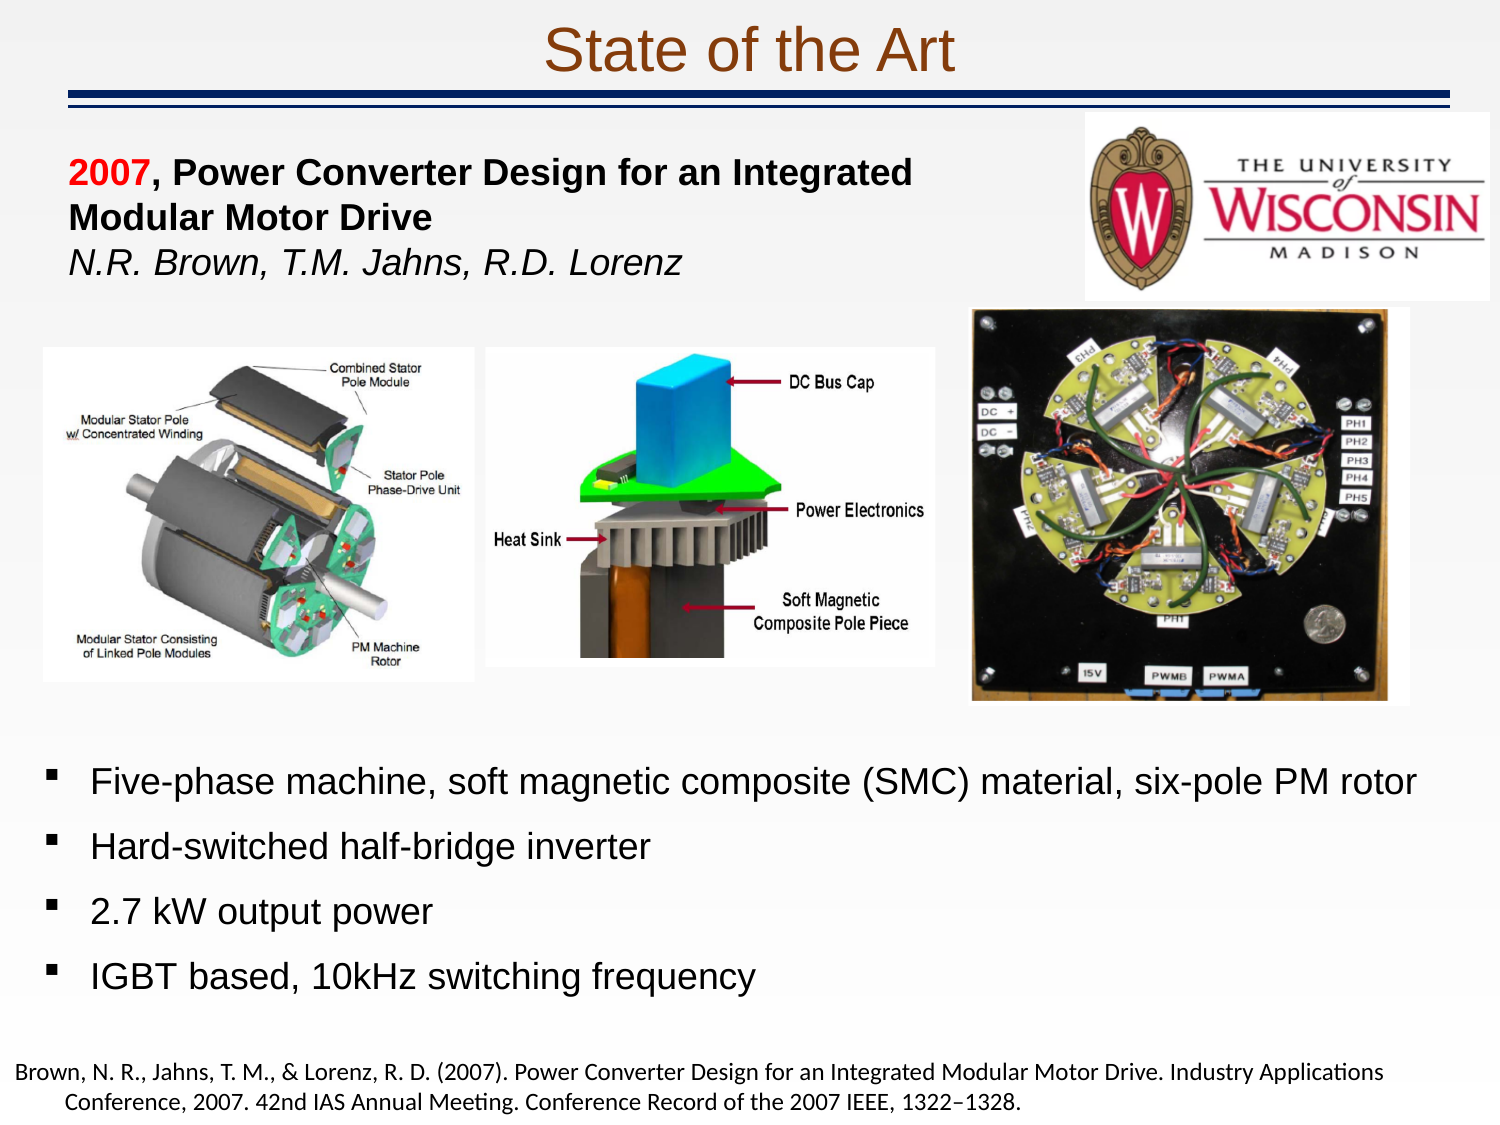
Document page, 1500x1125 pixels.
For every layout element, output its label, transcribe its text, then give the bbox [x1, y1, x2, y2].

text_box Brown, N. R., Jahns, T. M., & Lorenz, R. D. (2007). Power Converter Design for an Integrated Modular Motor Drive. Industry Applications Conference, 2007. 42nd IAS Annual Meeting. Conference Record of the 2007 IEEE, 1322–1328. [0, 1048, 1500, 1123]
picture [1085, 112, 1490, 301]
picture [968, 307, 1411, 706]
text_box Five-phase machine, soft magnetic composite (SMC) material, six-pole PM rotor Hard-switched half-bridge inverter 2.7 kW output power IGBT based, 10kHz switching frequency [28, 746, 1450, 1004]
picture [42, 347, 475, 682]
picture [485, 347, 936, 667]
text_box 2007, Power Converter Design for an Integrated Modular Motor Drive N.R. Brown, T.M. Jahns, R.D. Lorenz [53, 140, 1042, 336]
text_box State of the Art [0, 1, 1500, 92]
